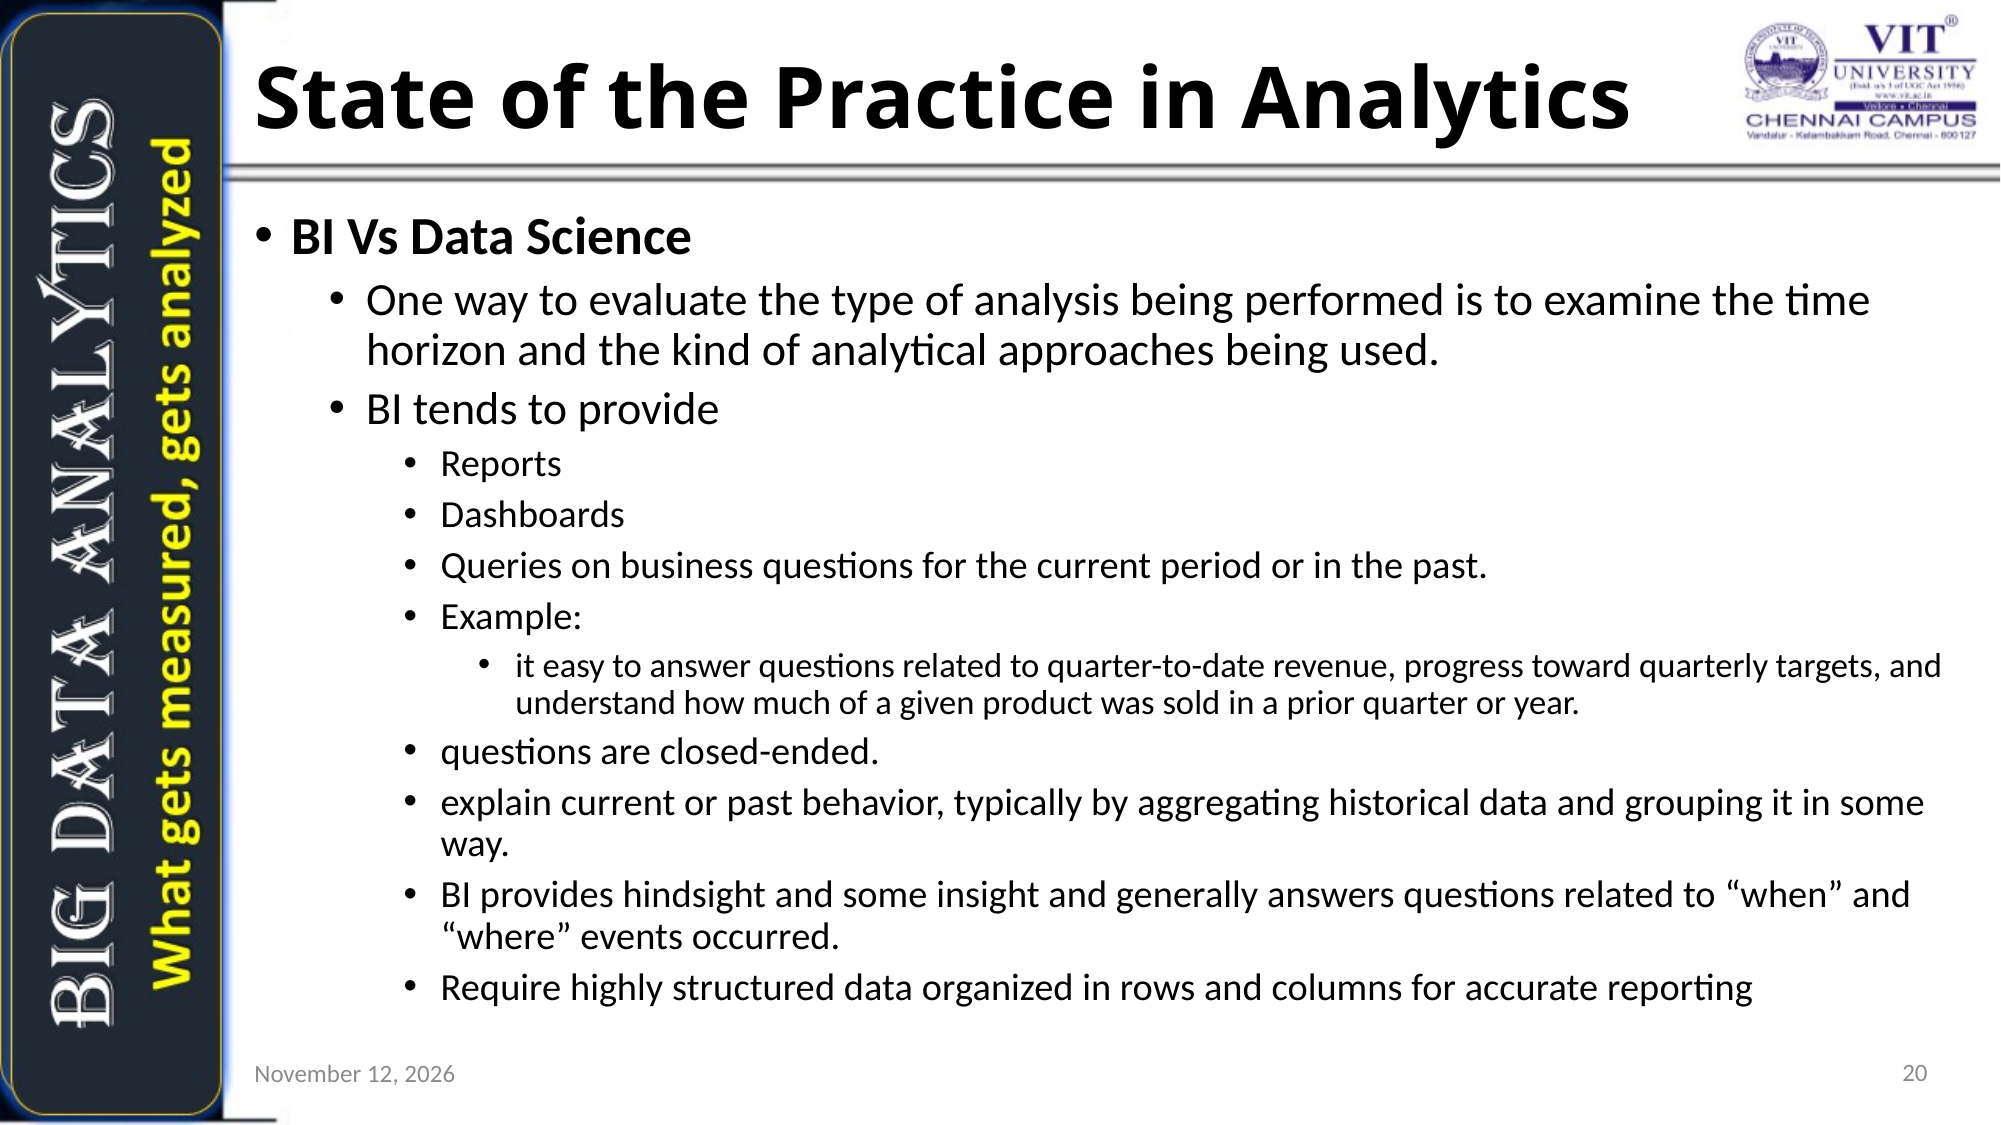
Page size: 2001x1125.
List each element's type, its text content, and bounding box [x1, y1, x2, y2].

title State of the Practice in Analytics [239, 35, 1725, 167]
slide_number 20 [1778, 1040, 1943, 1103]
list BI Vs Data Science One way to evaluate the type of analysis being performed is to examine the time horizon and the kind of analytical approaches being used. BI tends to provide Reports Dashboards Queries on business questions for the current period or in the past. Example: it easy to answer questions related to quarter-to-date revenue, progress toward quarterly targets, and understand how much of a given product was sold in a prior quarter or year. questions are closed-ended. explain current or past behavior, typically by aggregating historical data and grouping it in some way. BI provides hindsight and some insight and generally answers questions related to “when” and “where” events occurred. Require highly structured data organized in rows and columns for accurate reporting [239, 200, 1965, 1017]
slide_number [239, 1042, 588, 1103]
picture [0, 0, 2001, 1125]
